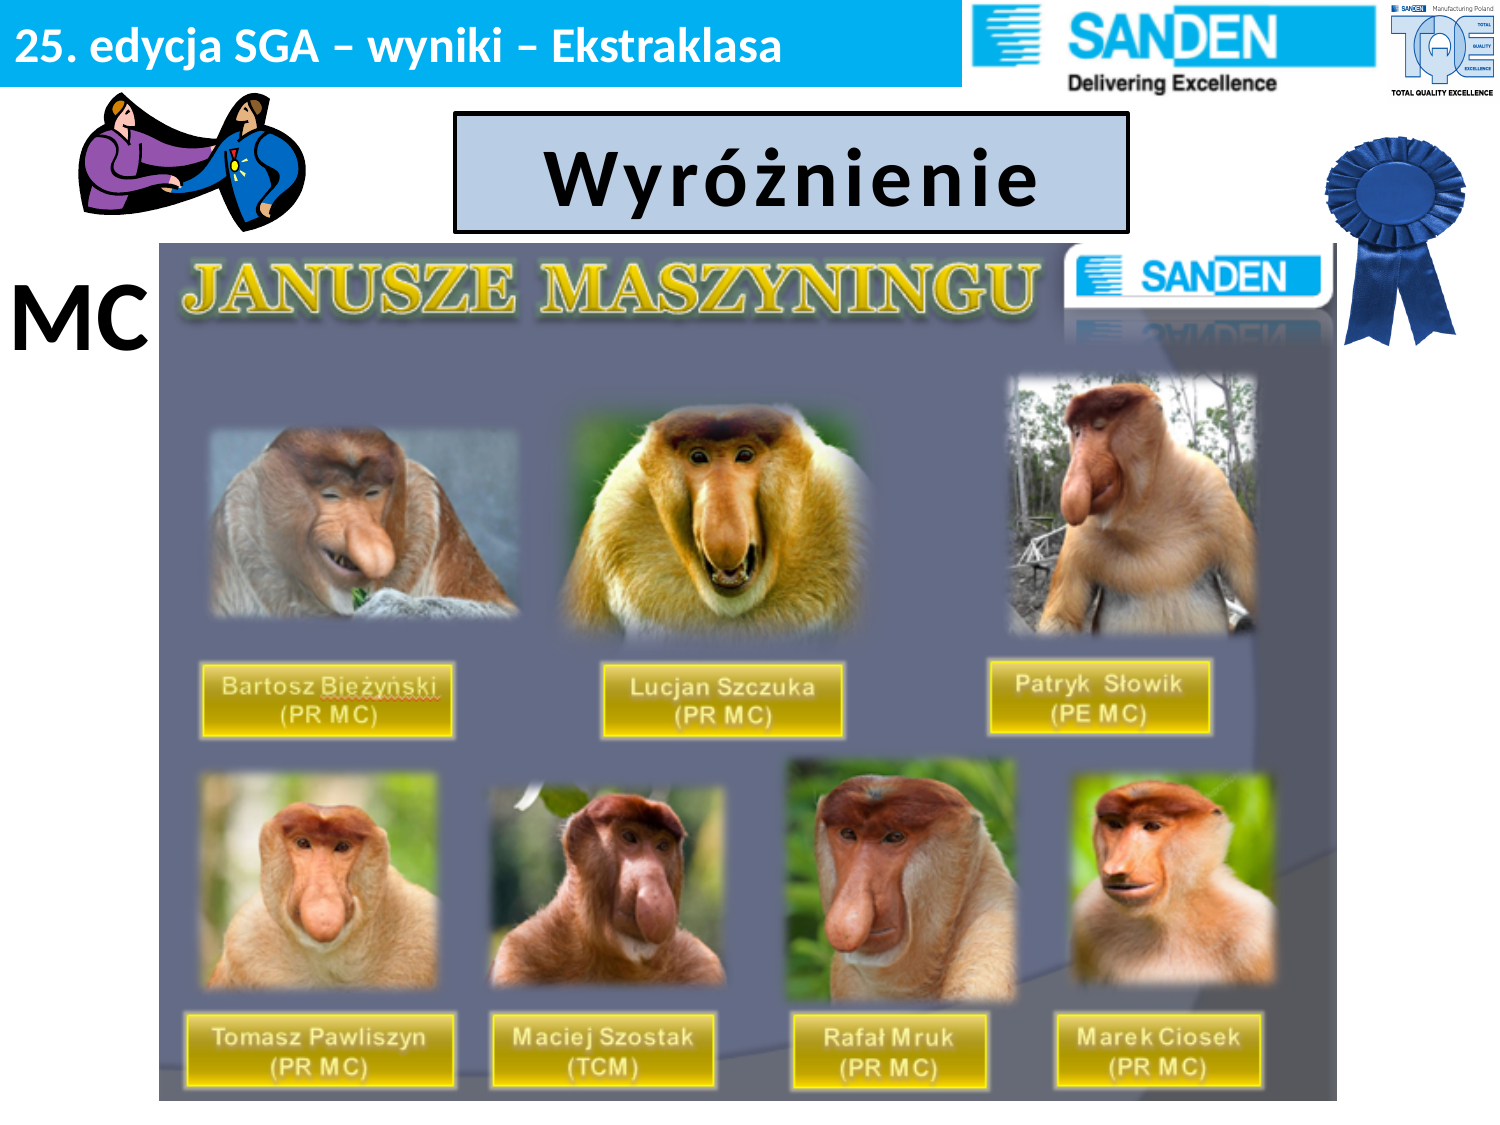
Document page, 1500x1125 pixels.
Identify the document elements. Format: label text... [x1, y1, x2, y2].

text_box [962, 0, 1500, 104]
text_box Wyróżnienie [454, 113, 1128, 232]
picture [75, 89, 309, 235]
text_box 25. edycja SGA – wyniki – Ekstraklasa [0, 0, 958, 87]
picture [159, 117, 1495, 1102]
text_box MC [0, 243, 155, 379]
